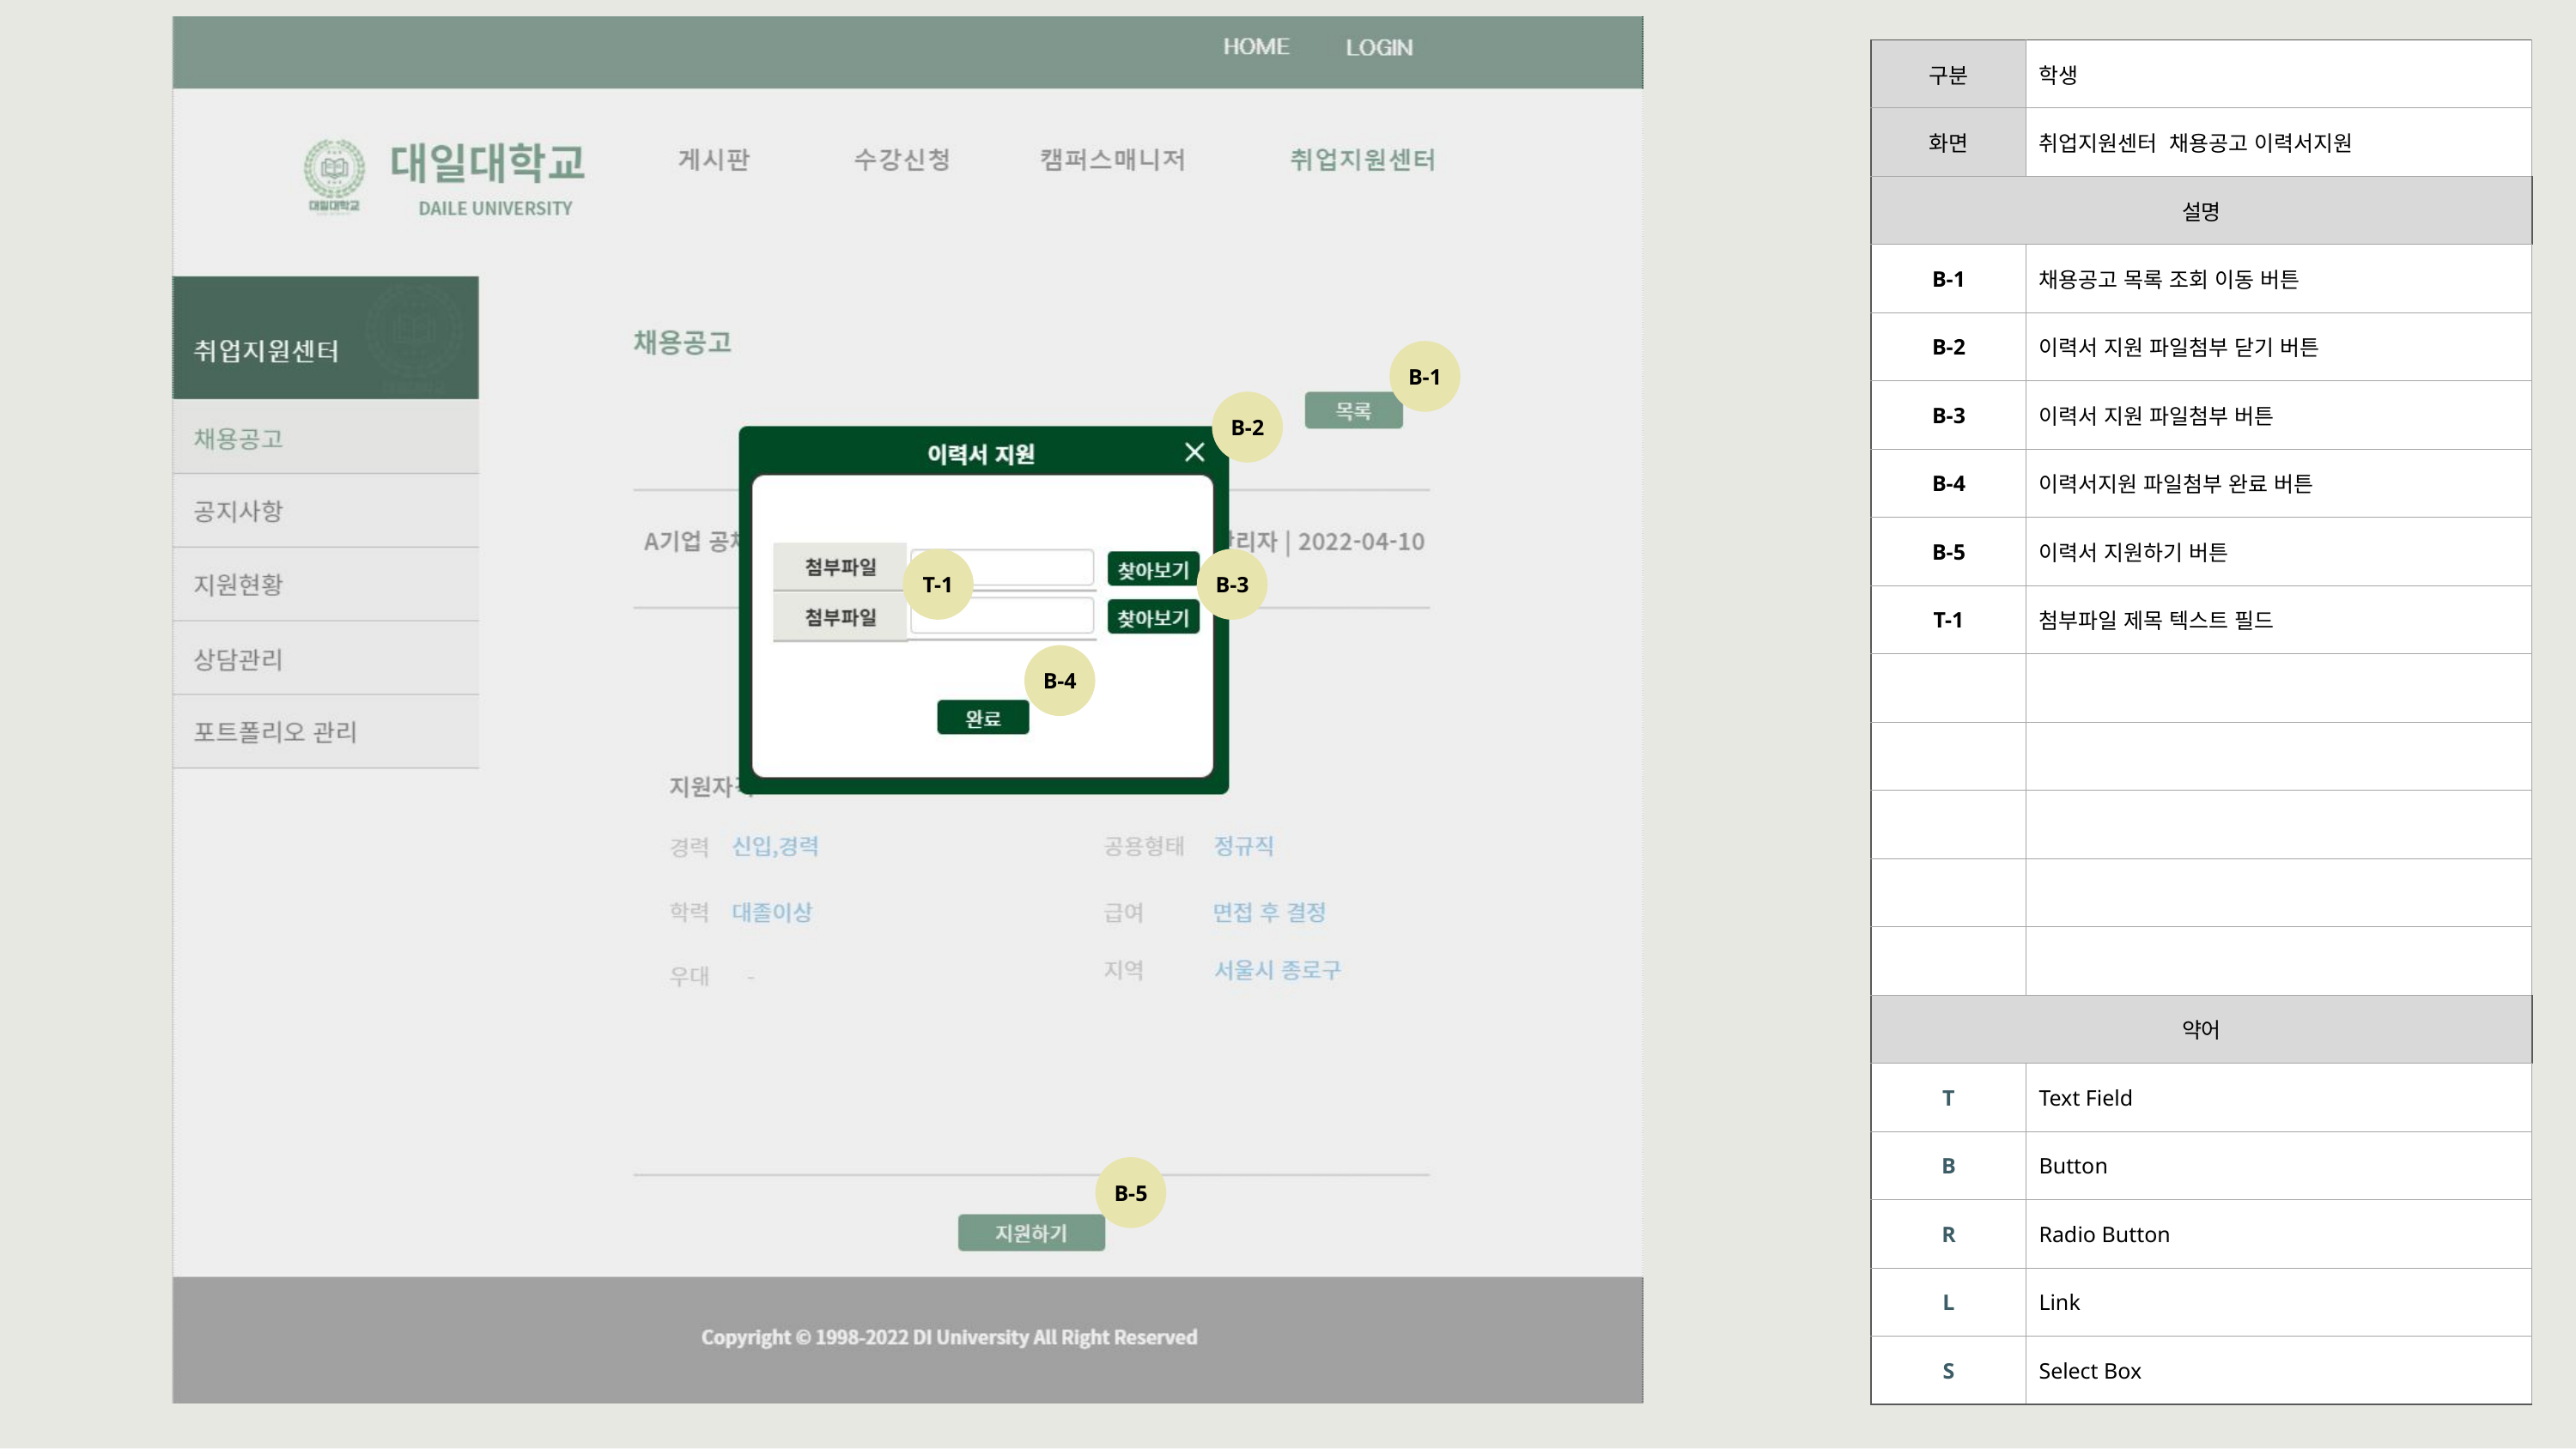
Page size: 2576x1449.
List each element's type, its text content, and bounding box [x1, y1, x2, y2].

table_header 구분 [1872, 40, 2026, 107]
text_box [0, 0, 2576, 1449]
table_cell 첨부파일 제목 텍스트 필드 [2026, 586, 2531, 653]
table_cell 이력서지원 파일첨부 완료 버튼 [2026, 450, 2531, 517]
table_cell [1872, 654, 2026, 722]
table_cell 이력서 지원하기 버튼 [2026, 518, 2531, 585]
table_cell B [1872, 1132, 2026, 1199]
table_cell B-4 [1872, 450, 2026, 517]
table_cell 설명 [1872, 177, 2531, 244]
table_cell [1872, 927, 2026, 995]
table_cell Button [2026, 1132, 2531, 1199]
table_cell [1872, 723, 2026, 790]
table_cell Link [2026, 1269, 2531, 1336]
table_cell [2026, 927, 2531, 995]
table_header 학생 [2026, 40, 2531, 107]
table_cell B-1 [1872, 245, 2026, 312]
table_cell [2026, 723, 2531, 790]
table_cell [1872, 859, 2026, 926]
table_cell Radio Button [2026, 1200, 2531, 1268]
table_cell 이력서 지원 파일첨부 버튼 [2026, 381, 2531, 449]
table_cell Text Field [2026, 1064, 2531, 1131]
table_cell [1872, 791, 2026, 858]
table_cell [2026, 791, 2531, 858]
table_cell R [1872, 1200, 2026, 1268]
table_cell 채용공고 목록 조회 이동 버튼 [2026, 245, 2531, 312]
table_cell T [1872, 1064, 2026, 1131]
table_cell 화면 [1872, 108, 2026, 176]
table_cell L [1872, 1269, 2026, 1336]
table_cell B-5 [1872, 518, 2026, 585]
table_cell 약어 [1872, 996, 2531, 1063]
table_cell B-3 [1872, 381, 2026, 449]
table_cell [2026, 654, 2531, 722]
table_cell T-1 [1872, 586, 2026, 653]
table_cell 취업지원센터 채용공고 이력서지원 [2026, 108, 2531, 176]
table_cell 이력서 지원 파일첨부 닫기 버튼 [2026, 313, 2531, 380]
table_cell [2026, 859, 2531, 926]
table_cell S [1872, 1337, 2026, 1404]
table_cell Select Box [2026, 1337, 2531, 1404]
picture [172, 15, 1643, 1404]
table_cell B-2 [1872, 313, 2026, 380]
